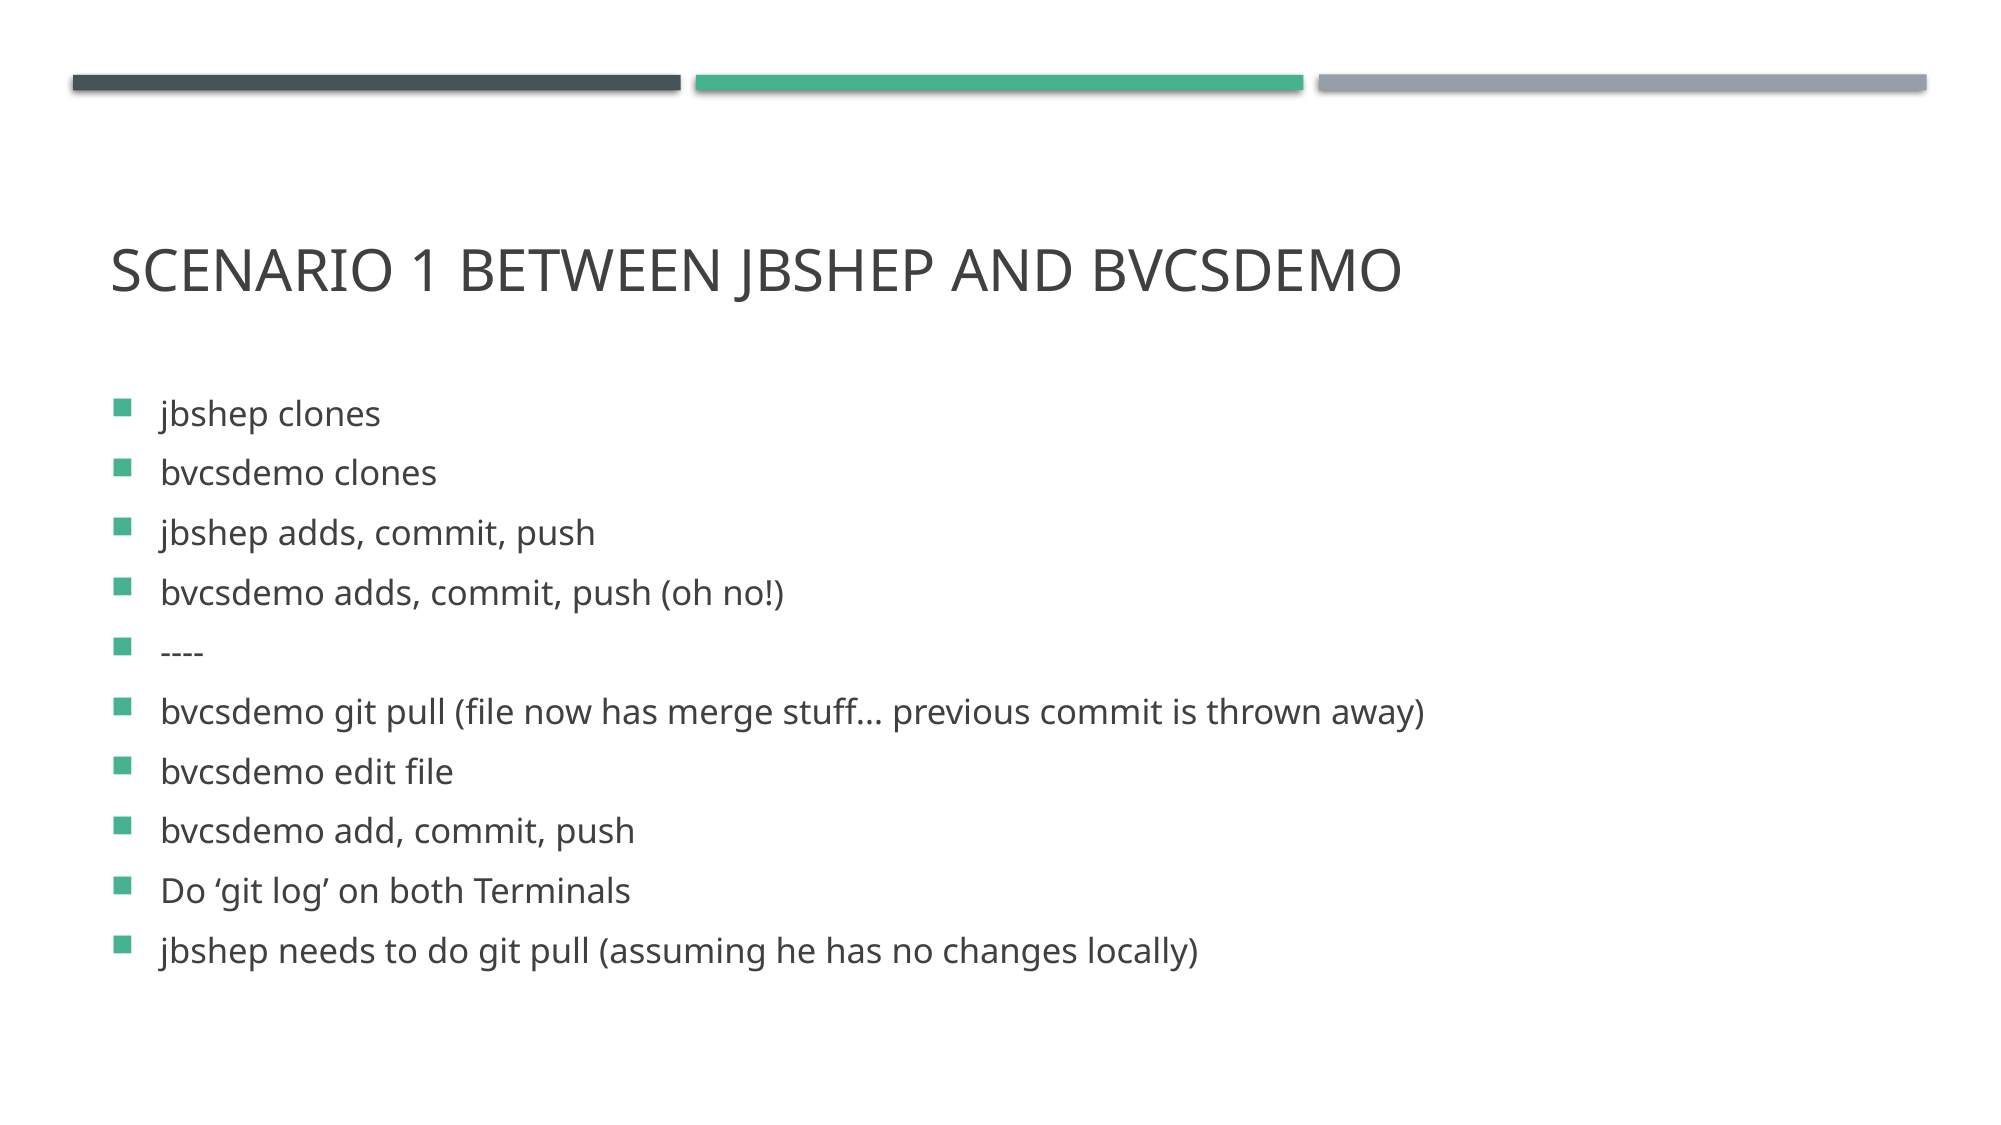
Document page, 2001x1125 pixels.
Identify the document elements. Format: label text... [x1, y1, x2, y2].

list jbshep clones bvcsdemo clones jbshep adds, commit, push bvcsdemo adds, commit, push (oh no!) ---- bvcsdemo git pull (file now has merge stuff… previous commit is thrown away) bvcsdemo edit file bvcsdemo add, commit, push Do ‘git log’ on both Terminals jbshep needs to do git pull (assuming he has no changes locally) [95, 383, 1905, 981]
title Scenario 1 between jbshep and BVCSDEMO [95, 115, 1905, 311]
